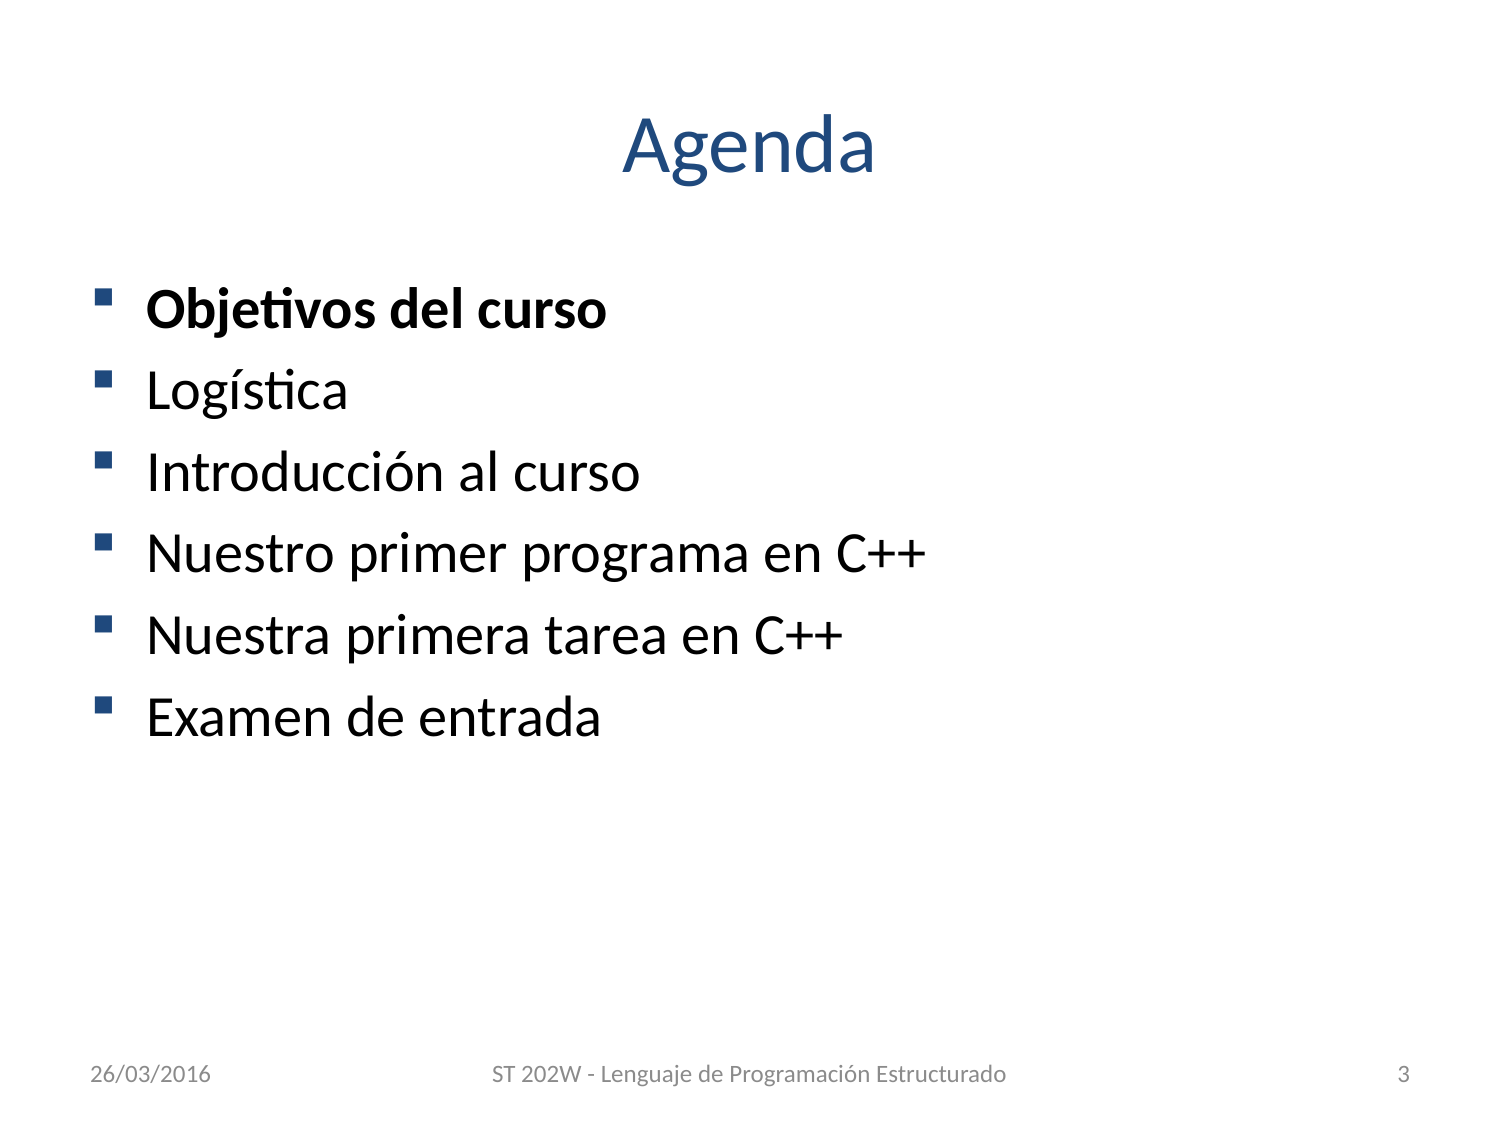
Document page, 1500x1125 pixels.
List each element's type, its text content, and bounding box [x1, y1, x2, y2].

list Objetivos del curso Logística Introducción al curso Nuestro primer programa en C++ Nuestra primera tarea en C++ Examen de entrada [75, 262, 1425, 1005]
footer ST 202W - Lenguaje de Programación Estructurado [462, 1042, 1038, 1103]
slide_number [75, 1042, 425, 1103]
title Agenda [75, 45, 1425, 233]
slide_number 3 [1074, 1042, 1425, 1103]
